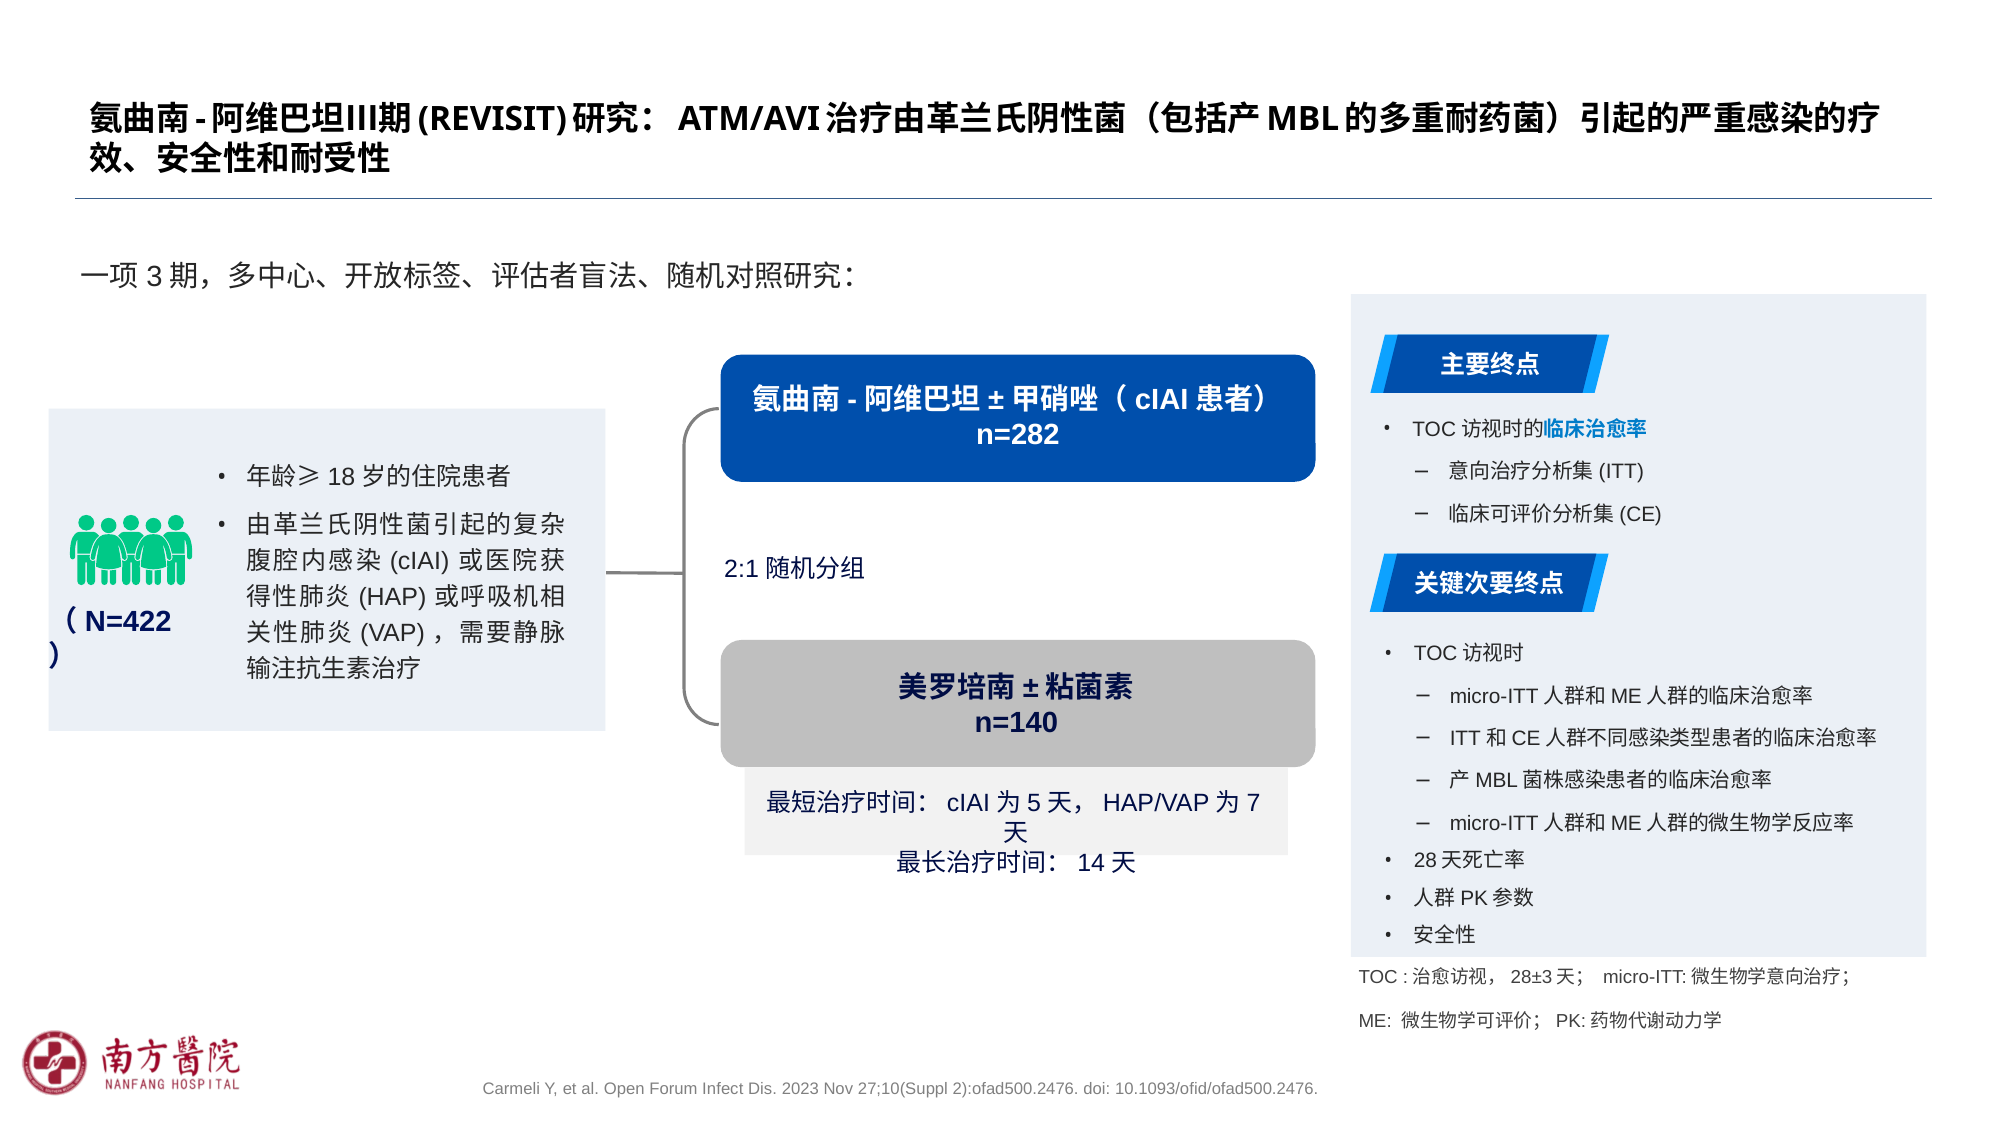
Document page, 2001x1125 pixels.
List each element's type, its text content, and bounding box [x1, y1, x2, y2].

text_box [720, 639, 1316, 768]
text_box TOC :治愈访视，28±3天； micro-ITT:微生物学意向治疗； ME: 微生物学可评价；PK:药物代谢动力学 [1350, 957, 1904, 1033]
text_box [720, 458, 1316, 482]
text_box 2:1随机分组 [716, 548, 854, 598]
text_box （N=422） [34, 595, 215, 680]
text_box [721, 354, 1315, 372]
text_box Carmeli Y, et al. Open Forum Infect Dis. 2023 Nov 27;10(Suppl 2):ofad500.2476. doi: 10.1093/ofid/ofad500.2476. [468, 1070, 1751, 1106]
text_box 年龄≥18岁的住院患者 由革兰氏阴性菌引起的复杂腹腔内感染(cIAI)或医院获得性肺炎(HAP)或呼吸机相关性肺炎(VAP)，需要静脉输注抗生素治疗 [184, 447, 580, 690]
picture [0, 1025, 257, 1106]
text_box TOC访视时的临床治愈率 意向治疗分析集(ITT) 临床可评价分析集(CE) [1350, 402, 1927, 533]
text_box 最短治疗时间：cIAI为5天，HAP/VAP为7天 最长治疗时间：14天 [750, 779, 1282, 884]
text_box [1369, 553, 1609, 612]
text_box [1350, 533, 1927, 957]
text_box 一项3期，多中心、开放标签、评估者盲法、随机对照研究： [73, 253, 1862, 309]
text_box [69, 514, 193, 586]
text_box [1350, 294, 1927, 402]
text_box TOC访视时 micro-ITT人群和ME人群的临床治愈率 ITT和CE人群不同感染类型患者的临床治愈率 产MBL菌株感染患者的临床治愈率 micro-ITT人群和ME人群的微生物学反应率 28天死亡率 人群PK参数 安全性 [1352, 619, 1925, 955]
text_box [1370, 334, 1610, 393]
text_box [744, 767, 1288, 856]
text_box 氨曲南-阿维巴坦±甲硝唑（cIAI患者） n=282 [720, 372, 1316, 458]
title 氨曲南-阿维巴坦Ⅲ期(REVISIT)研究：ATM/AVI治疗由革兰氏阴性菌（包括产MBL的多重耐药菌）引起的严重感染的疗效、安全性和耐受性 [74, 88, 1925, 185]
text_box 美罗培南±粘菌素 n=140 [718, 661, 1314, 746]
text_box [48, 408, 606, 731]
text_box [683, 408, 719, 726]
